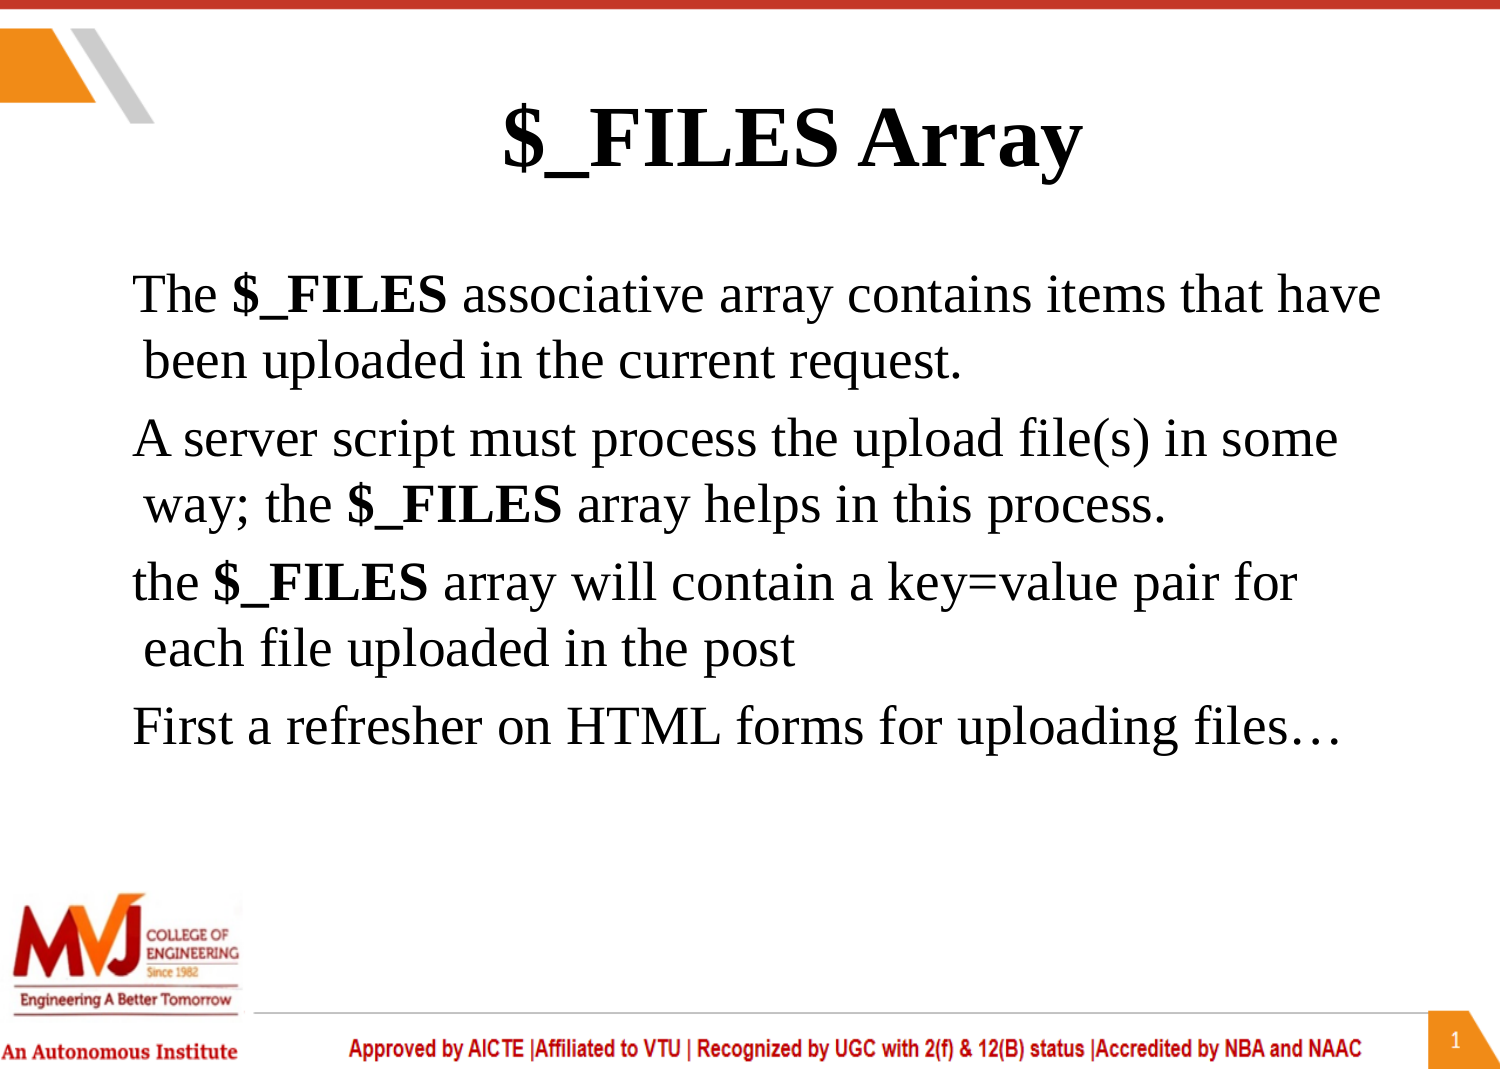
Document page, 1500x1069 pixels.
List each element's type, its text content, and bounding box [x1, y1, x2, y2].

picture [0, 0, 1500, 1069]
list The $_FILES associative array contains items that have been uploaded in the current request. A server script must process the upload file(s) in some way; the $_FILES array helps in this process. the $_FILES array will contain a key=value pair for each file uploaded in the post First a refresher on HTML forms for uploading files… [75, 249, 1425, 955]
title $_FILES Array [75, 42, 1425, 221]
